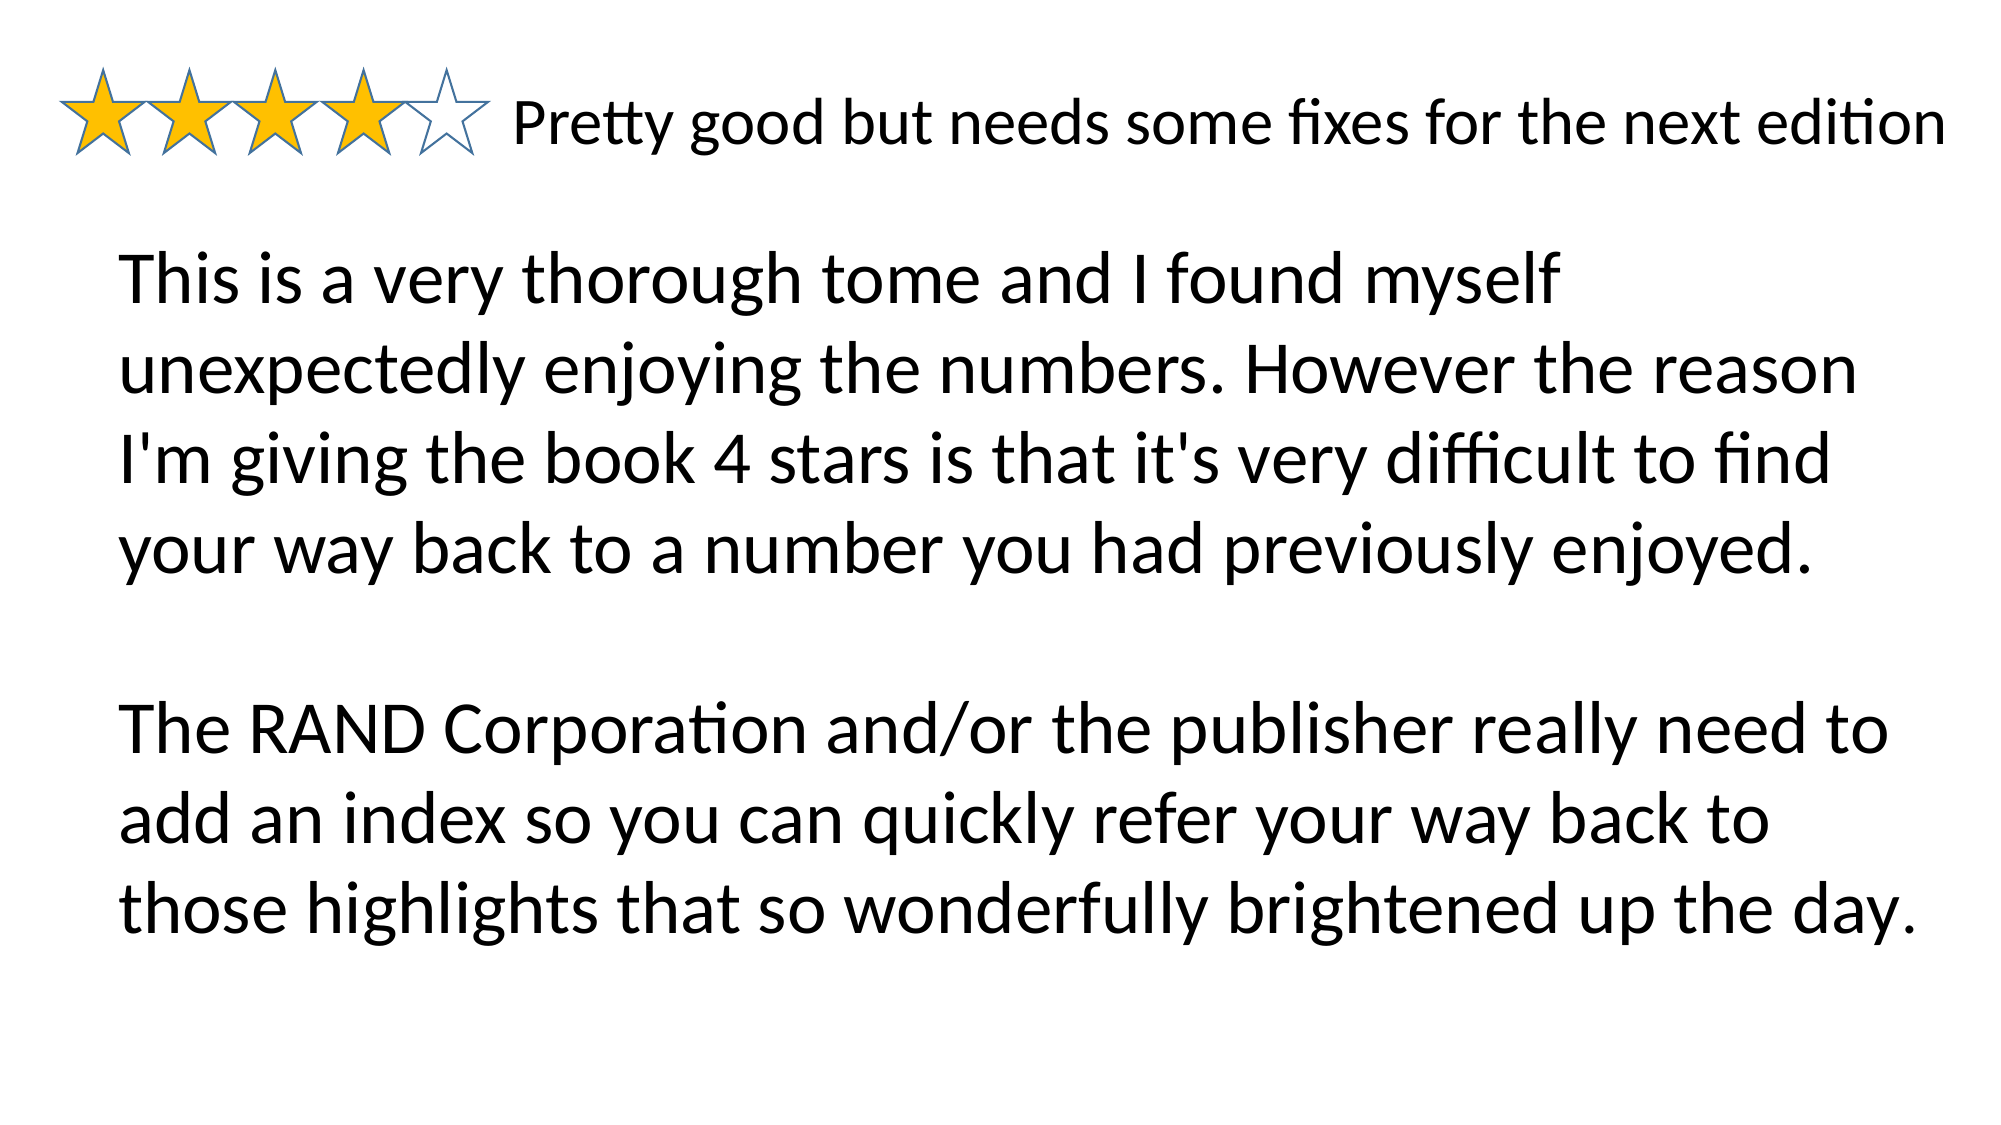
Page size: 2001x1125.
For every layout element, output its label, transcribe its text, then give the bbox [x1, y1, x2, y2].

text_box This is a very thorough tome and I found myself unexpectedly enjoying the numbers. However the reason I'm giving the book 4 stars is that it's very difficult to find your way back to a number you had previously enjoyed. The RAND Corporation and/or the publisher really need to add an index so you can quickly refer your way back to those highlights that so wonderfully brightened up the day. [103, 221, 1940, 957]
text_box Pretty good but needs some fixes for the next edition [498, 70, 1970, 255]
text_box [61, 70, 489, 154]
